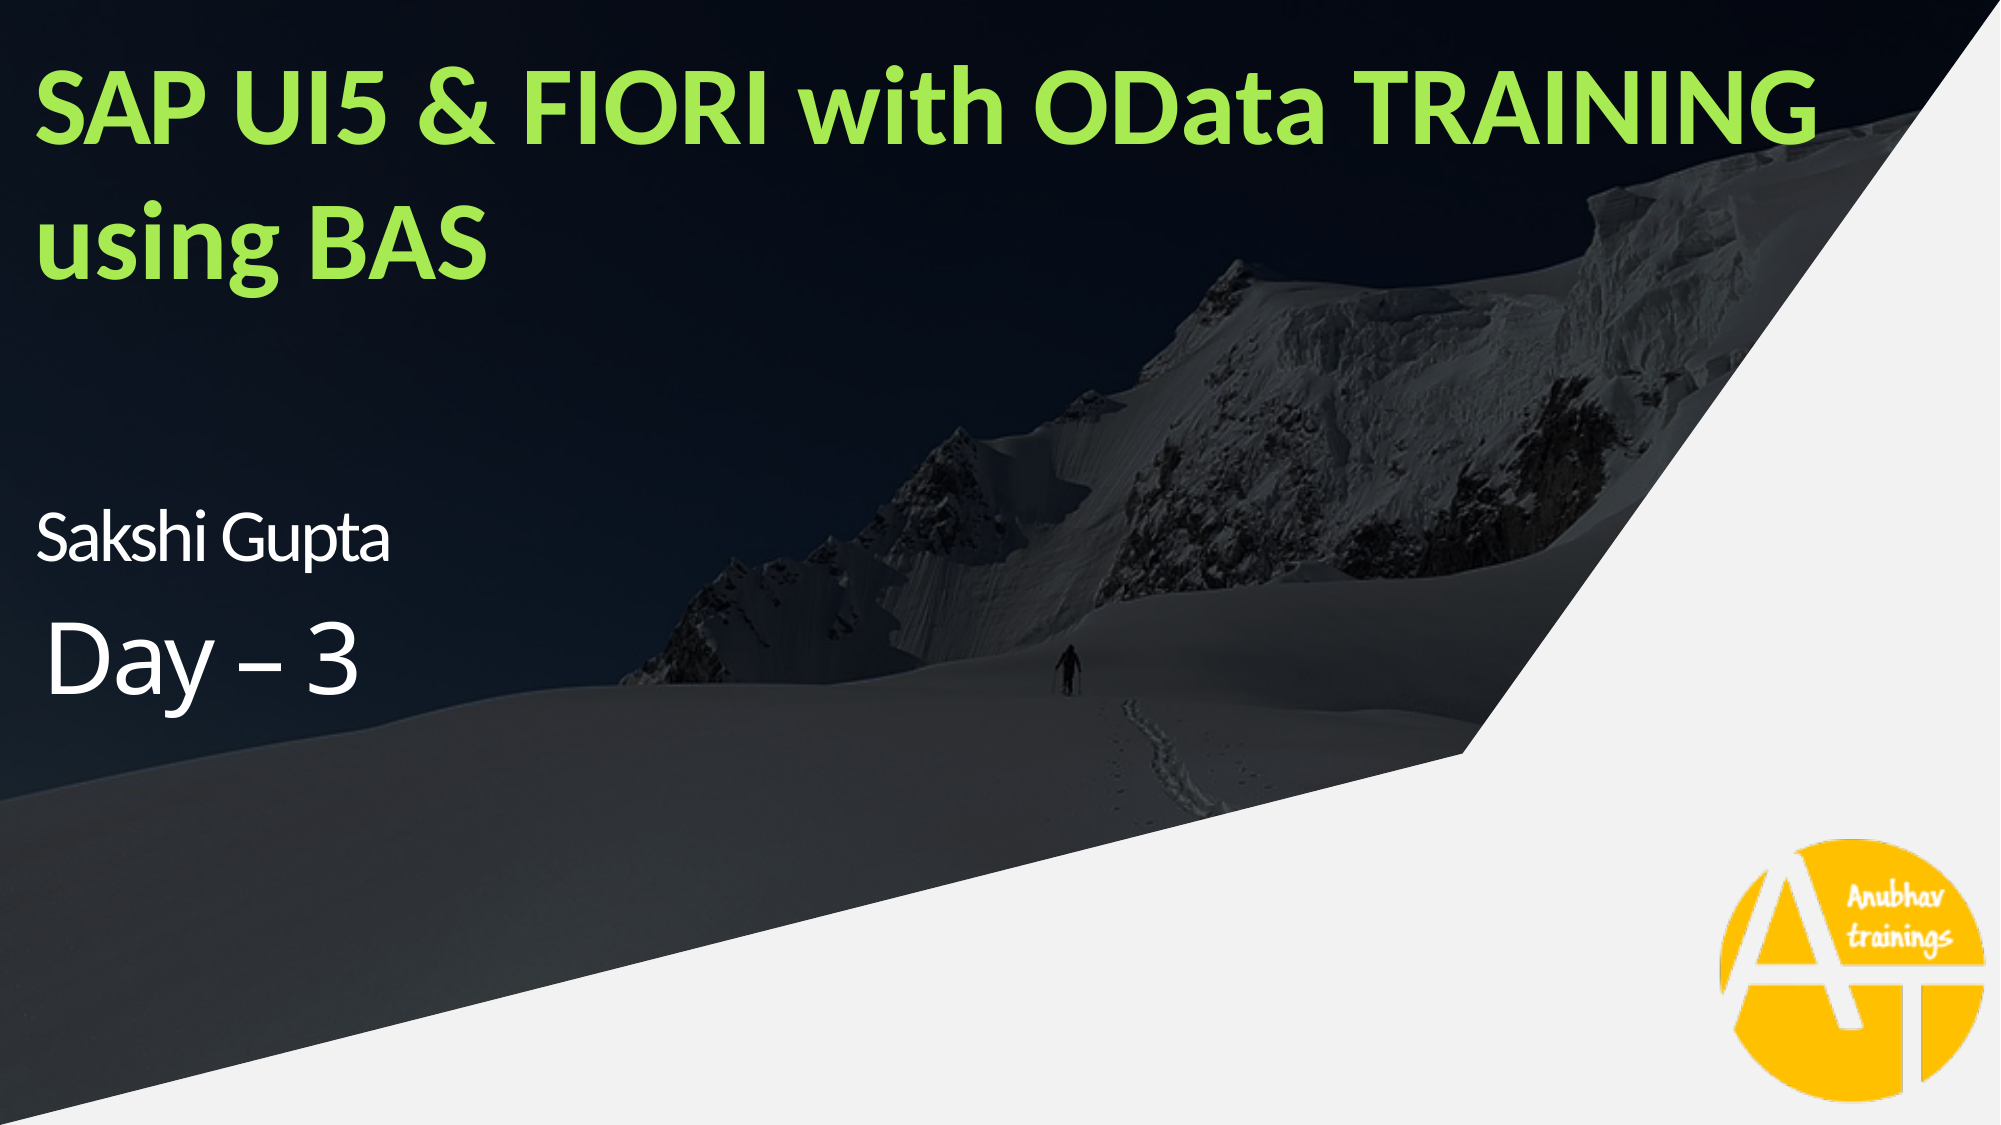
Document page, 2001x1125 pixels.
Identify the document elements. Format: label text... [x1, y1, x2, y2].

text_box [0, 0, 2000, 1125]
text_box Day – 3 [27, 587, 1115, 722]
picture [1694, 822, 2000, 1125]
text_box Sakshi Gupta [20, 478, 1108, 584]
text_box SAP UI5 & FIORI with OData TRAINING using BAS [20, 25, 1934, 310]
